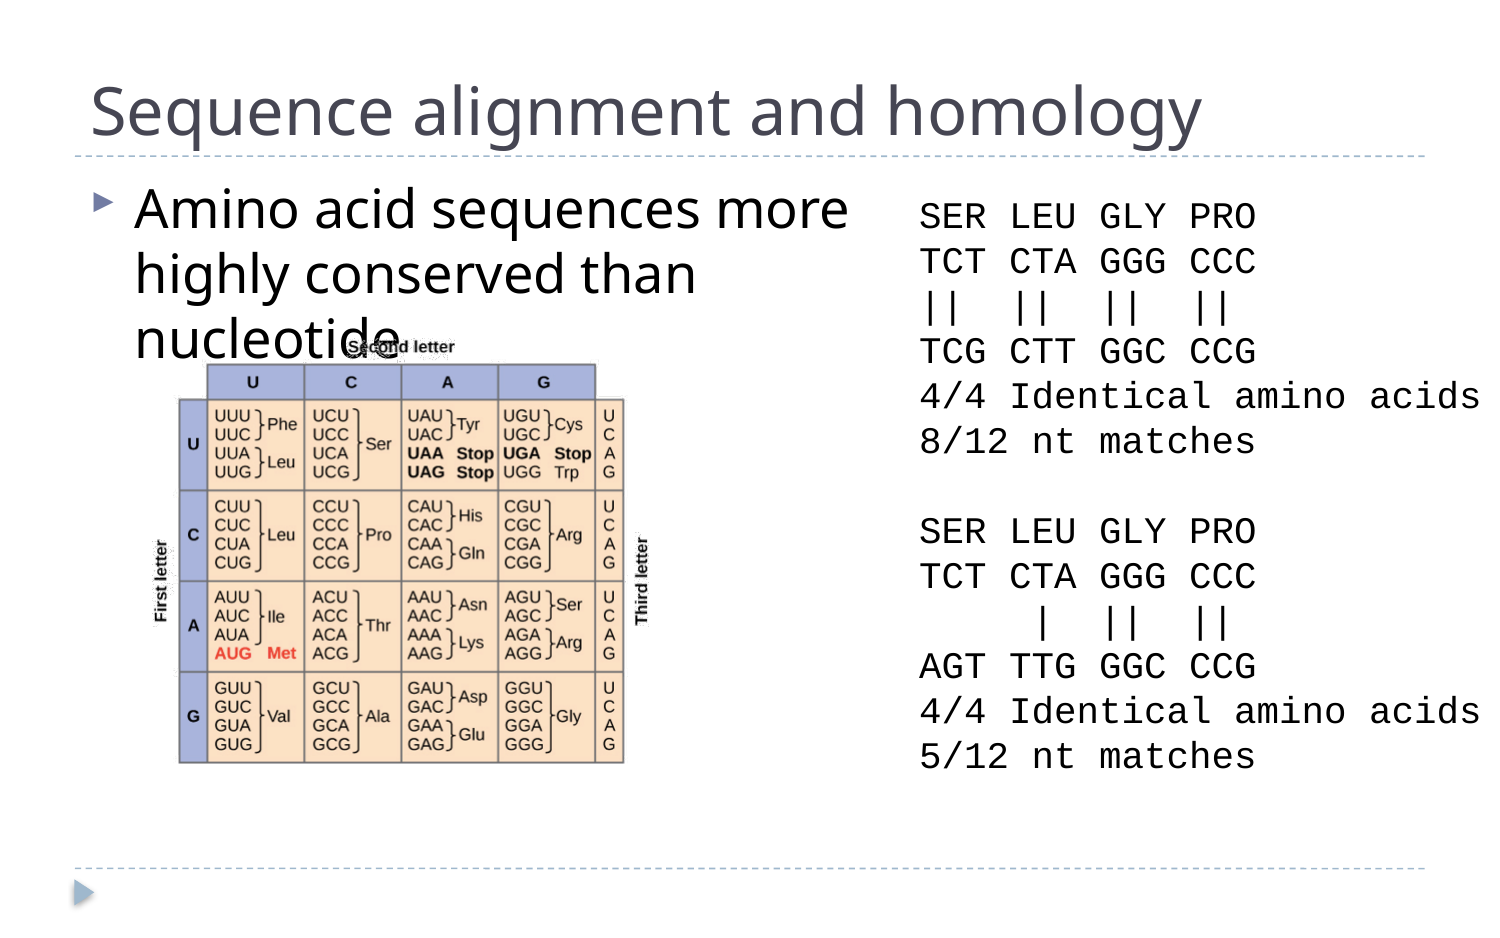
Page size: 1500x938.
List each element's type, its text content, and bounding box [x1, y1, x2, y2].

picture [152, 338, 650, 765]
title Sequence alignment and homology [75, 20, 1425, 157]
text_box SER LEU GLY PRO TCT CTA GGG CCC || || || || TCG CTT GGC CCG 4/4 Identical amino acids 8/12 nt matches [904, 183, 1497, 468]
list Amino acid sequences more highly conserved than nucleotide [75, 166, 902, 842]
text_box SER LEU GLY PRO TCT CTA GGG CCC | || || AGT TTG GGC CCG 4/4 Identical amino acids 5/12 nt matches [904, 498, 1497, 874]
